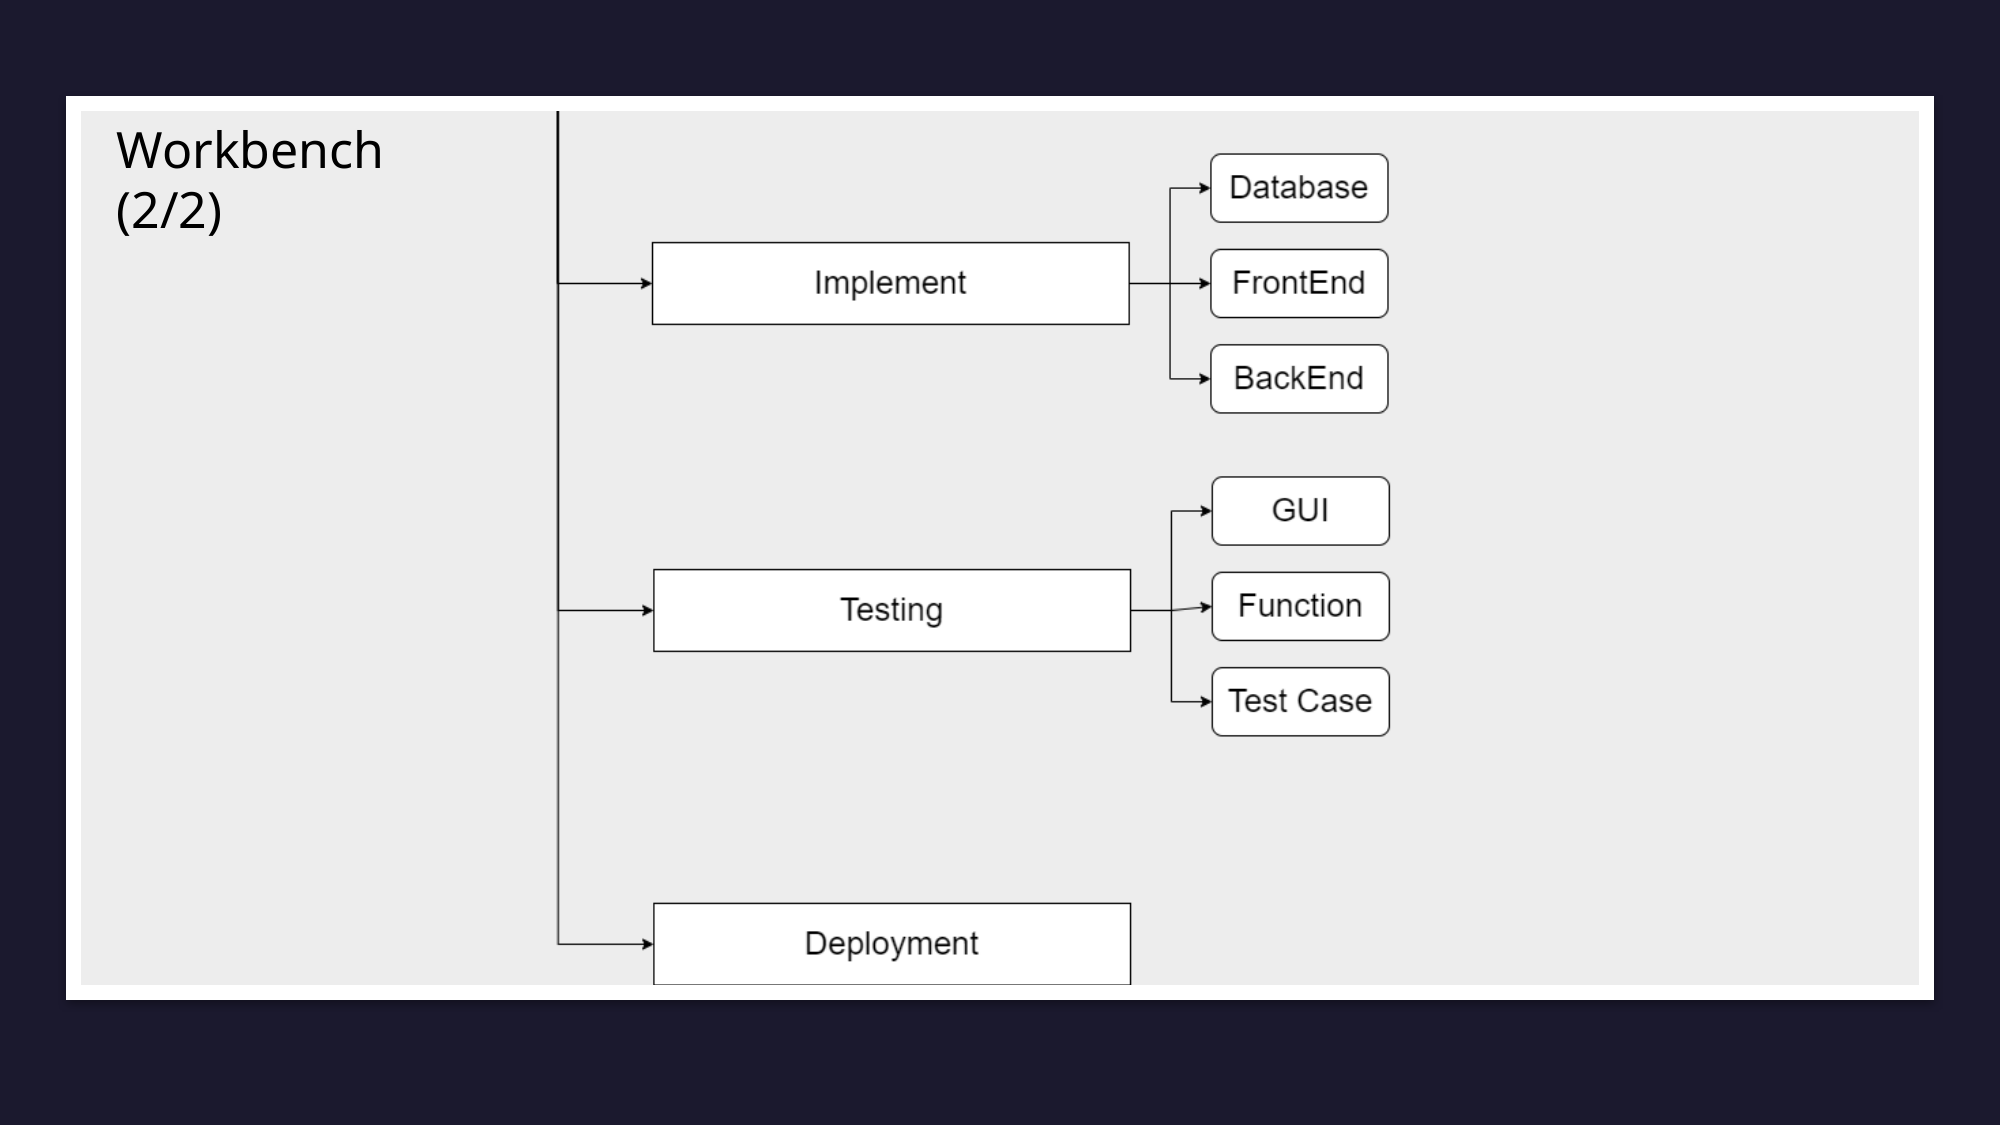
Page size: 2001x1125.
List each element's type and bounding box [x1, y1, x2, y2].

picture [80, 110, 1920, 986]
